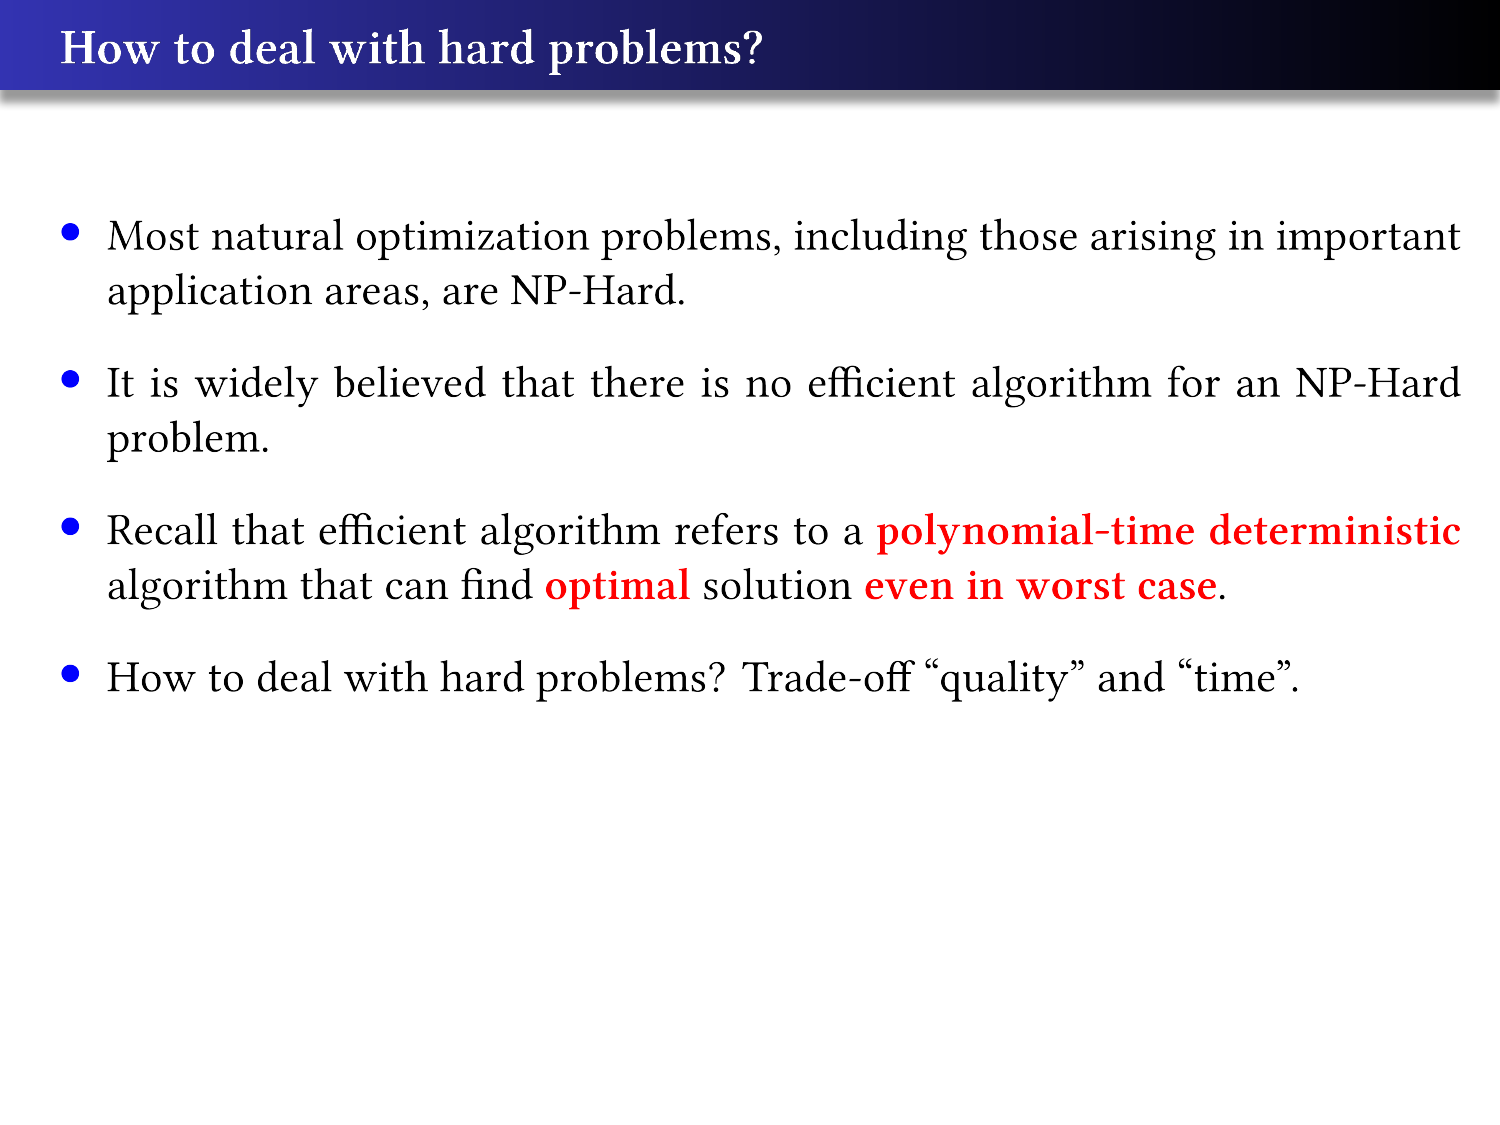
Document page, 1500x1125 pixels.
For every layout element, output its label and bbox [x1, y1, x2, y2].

picture [61, 28, 762, 76]
picture [61, 217, 1461, 703]
